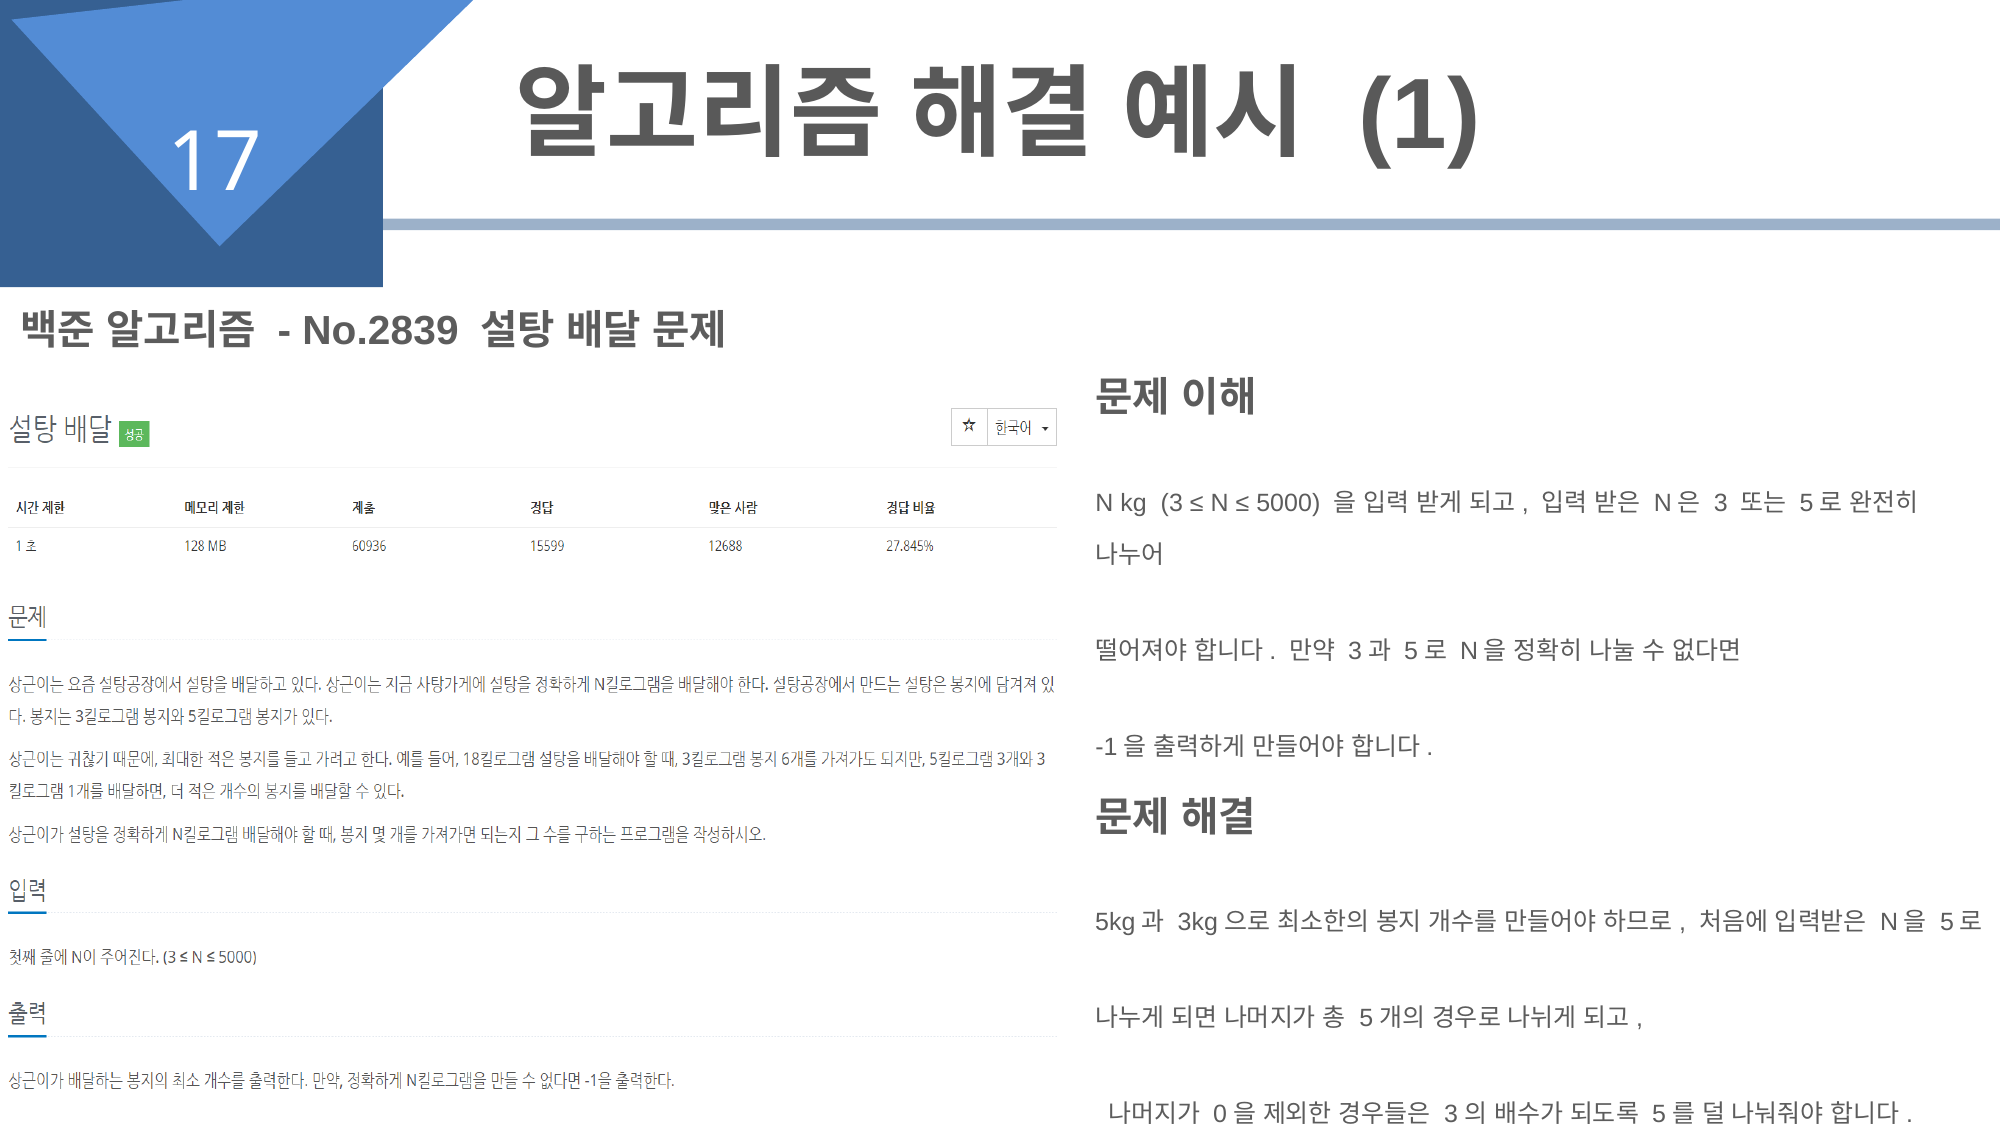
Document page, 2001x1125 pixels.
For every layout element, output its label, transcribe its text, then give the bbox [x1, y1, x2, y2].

picture [4, 401, 1068, 1105]
text_box [0, 0, 383, 288]
text_box 문제 이해 N kg (3 ≤ N ≤ 5000) 을 입력 받게 되고, 입력 받은 N은 3 또는 5로 완전히 나누어 떨어져야 합니다. 만약 3과 5로 N을 정확히 나눌 수 없다면 -1을 출력하게 만들어야 합니다. [1080, 398, 2000, 727]
text_box [1681, 218, 2000, 231]
text_box 알고리즘 해결 예시 (1) [314, 55, 1681, 248]
text_box 17 [139, 127, 278, 187]
text_box [11, 0, 474, 247]
text_box 문제 해결 5kg과 3kg으로 최소한의 봉지 개수를 만들어야 하므로, 처음에 입력받은 N을 5로 나누게 되면 나머지가 총 5개의 경우로 나뉘게 되고, 나머지가 0을 제외한 경우들은 3의 배수가 되도록 5를 덜 나눠줘야 합니다. [1080, 807, 2000, 1104]
text_box 백준 알고리즘 - No.2839 설탕 배달 문제 [5, 287, 896, 363]
